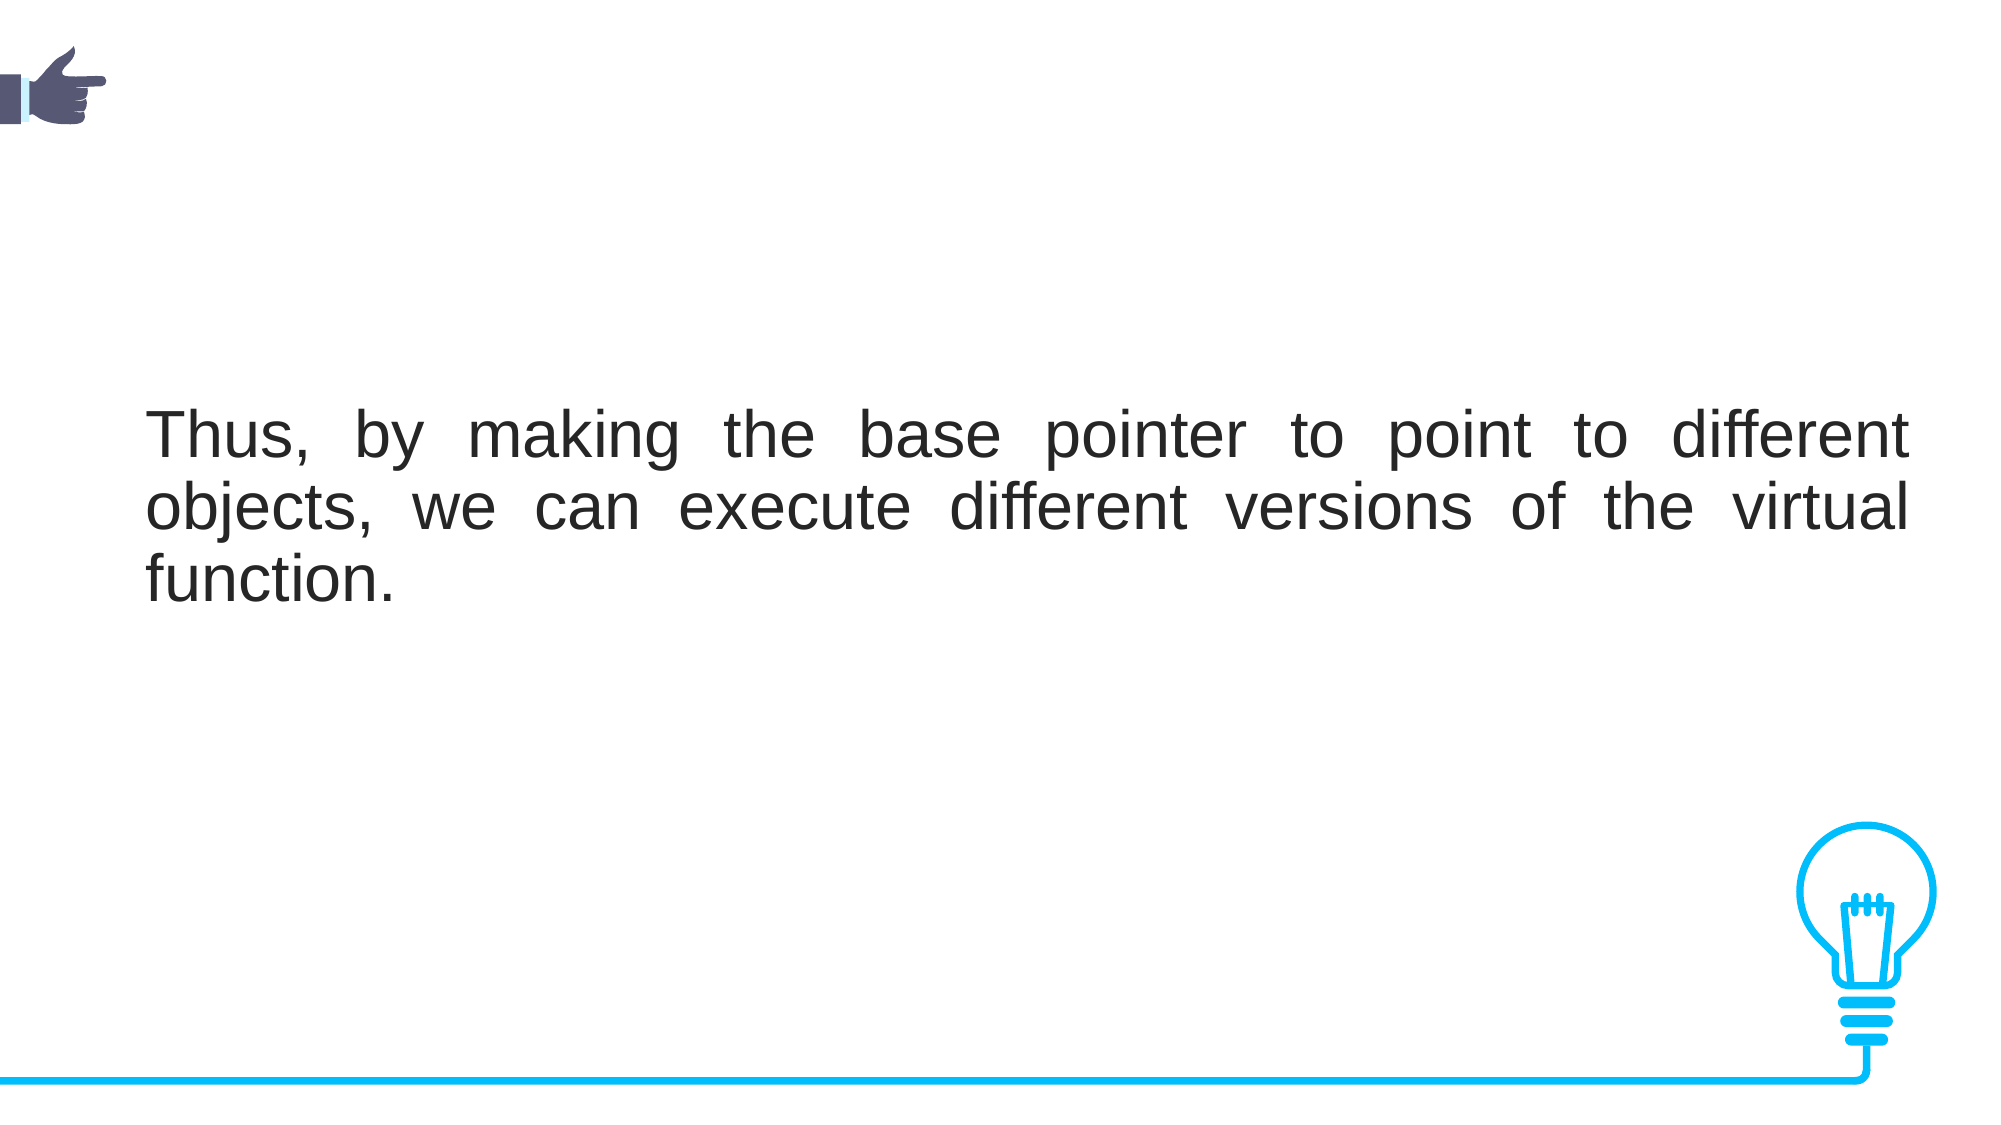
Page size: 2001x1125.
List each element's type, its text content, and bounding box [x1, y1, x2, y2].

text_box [0, 46, 107, 125]
list Thus, by making the base pointer to point to different objects, we can execute different versions of the virtual function. [130, 46, 1927, 970]
